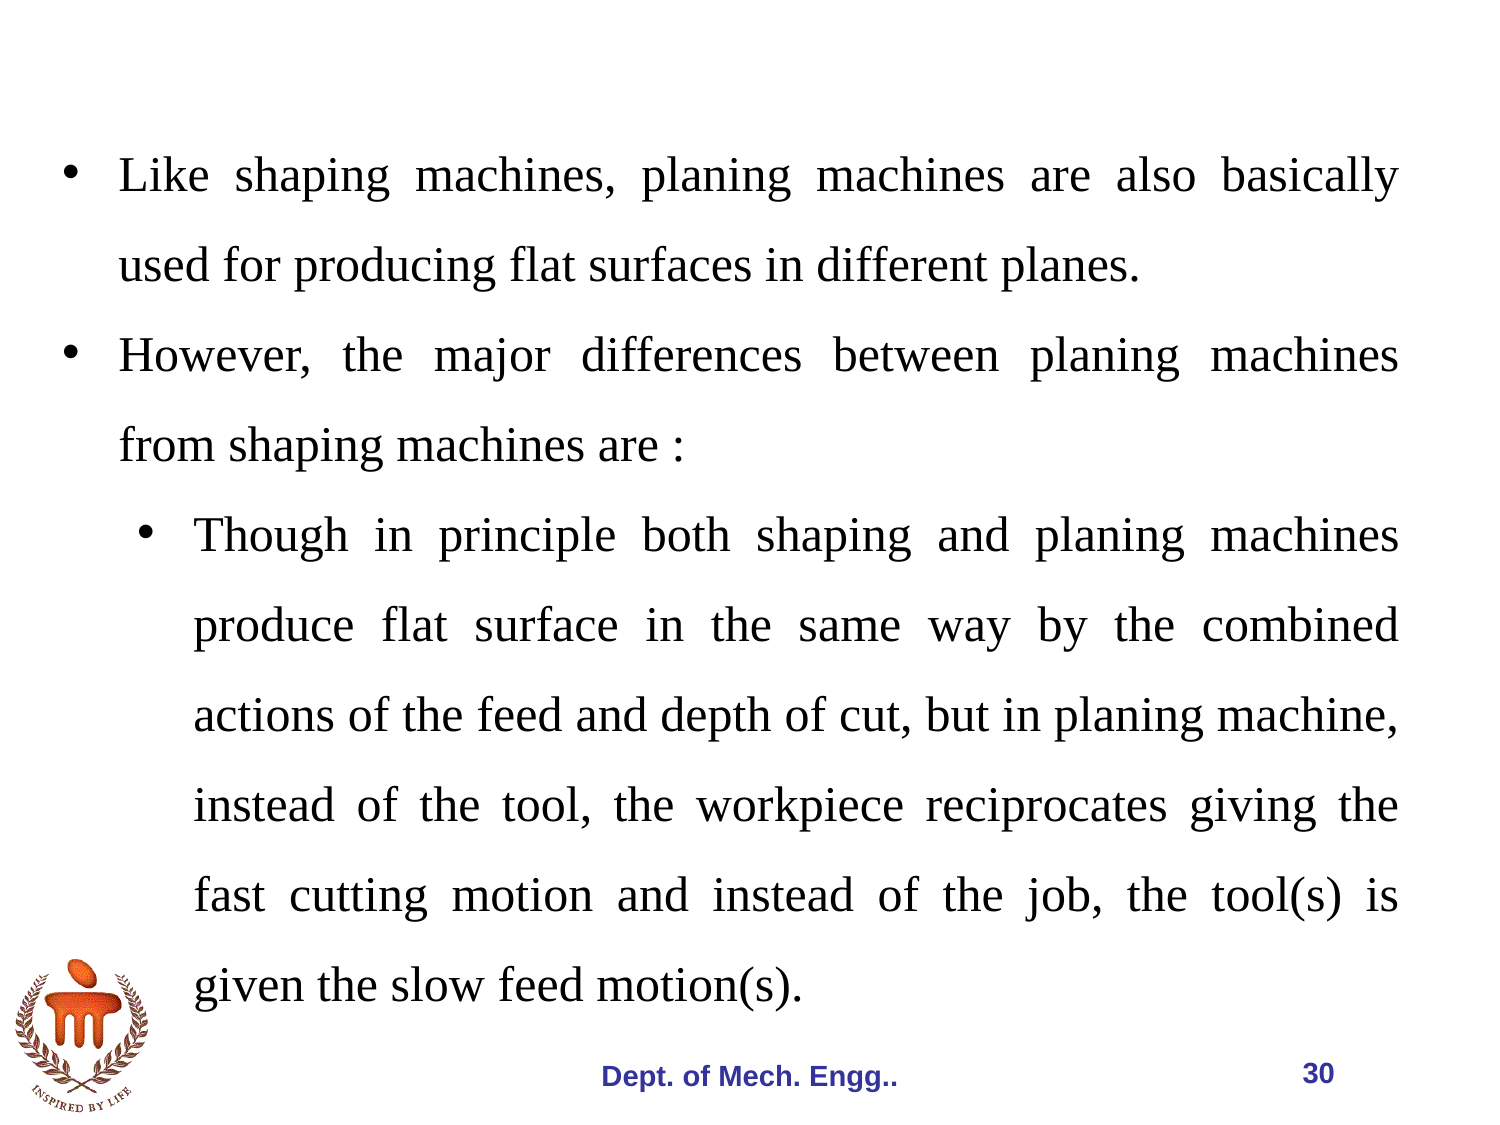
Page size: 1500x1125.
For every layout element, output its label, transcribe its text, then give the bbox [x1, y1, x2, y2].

picture [0, 952, 157, 1118]
slide_number 30 [999, 1046, 1351, 1125]
text_box Like shaping machines, planing machines are also basically used for producing flat surfaces in different planes. However, the major differences between planing machines from shaping machines are : Though in principle both shaping and planing machines produce flat surface in the same way by the combined actions of the feed and depth of cut, but in planing machine, instead of the tool, the workpiece reciprocates giving the fast cutting motion and instead of the job, the tool(s) is given the slow feed motion(s). [47, 103, 1416, 1019]
footer Dept. of Mech. Engg.. [512, 1049, 988, 1103]
